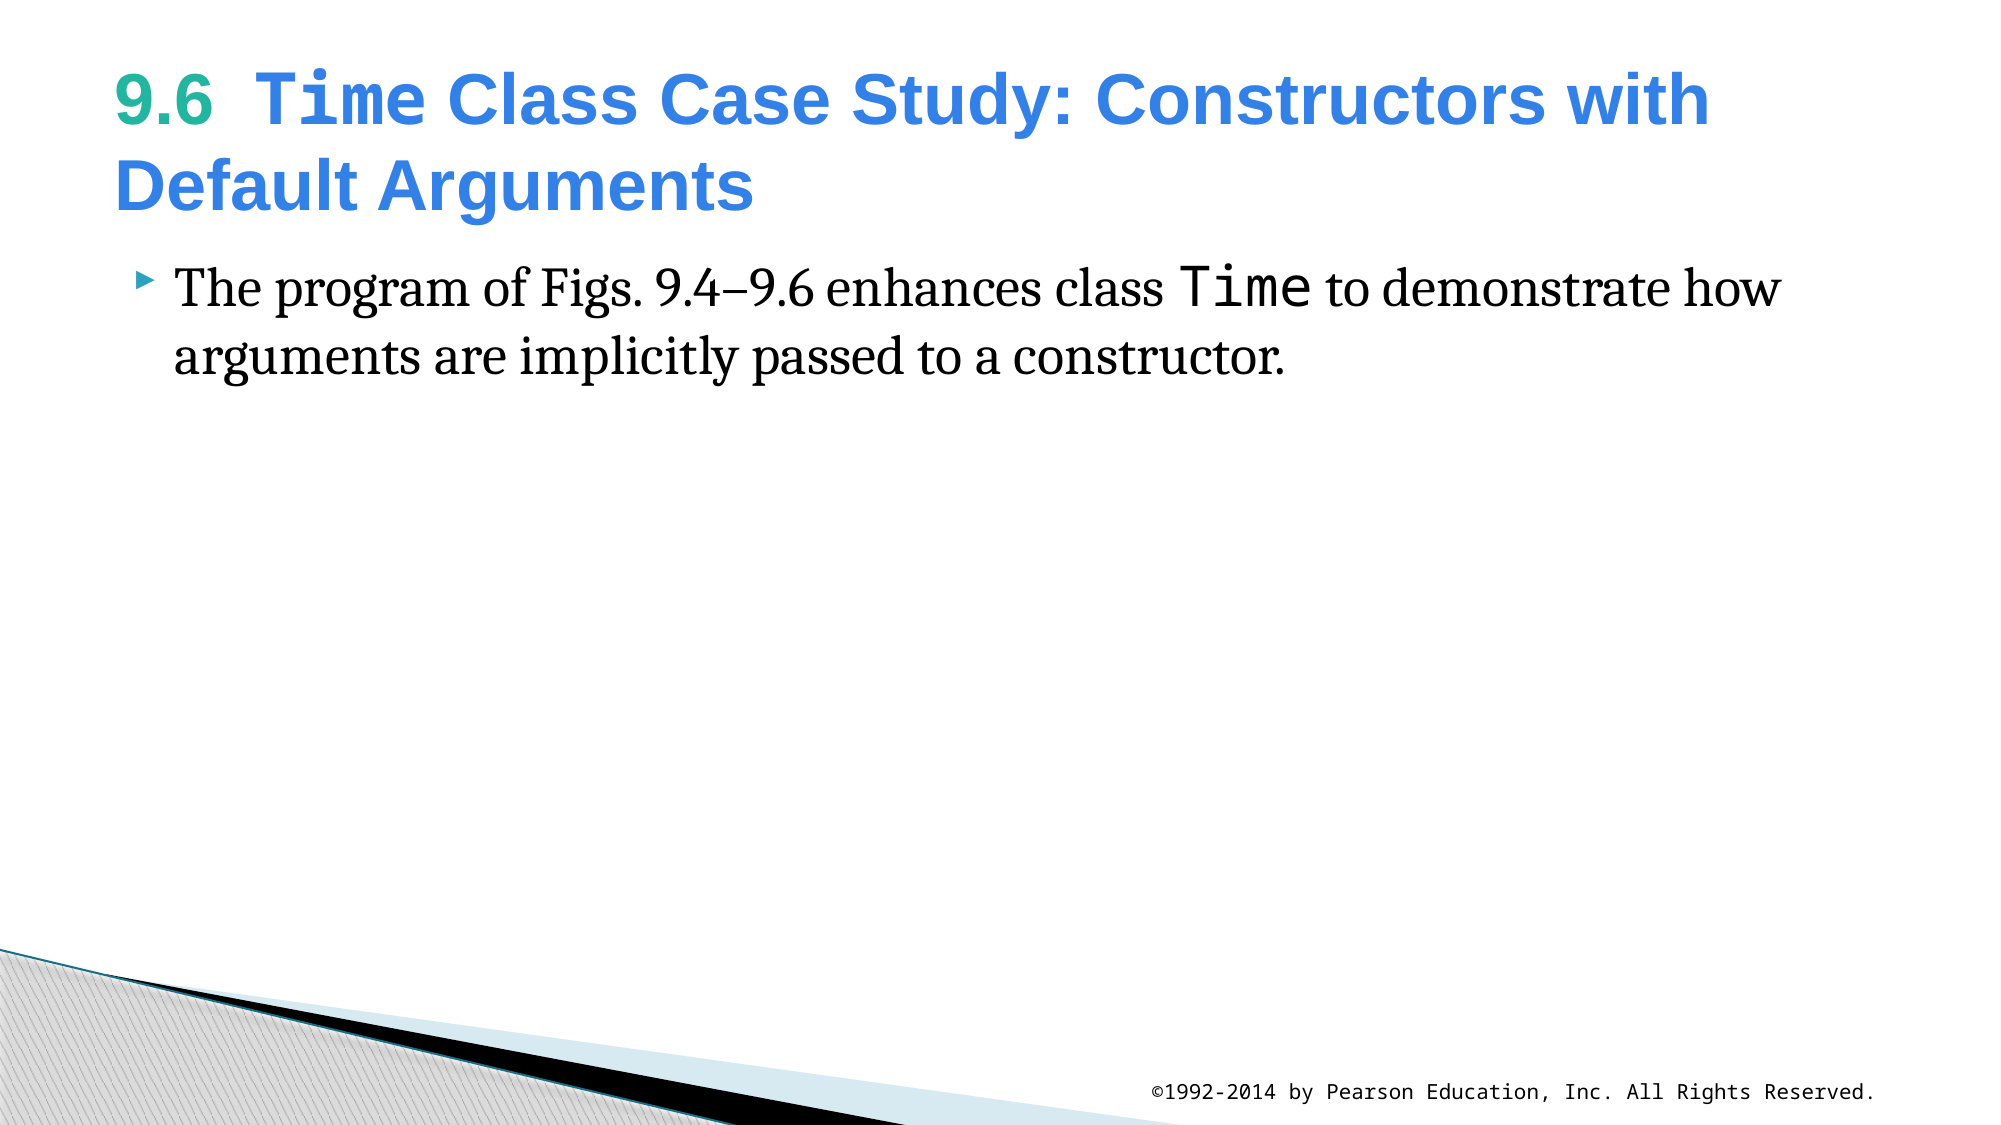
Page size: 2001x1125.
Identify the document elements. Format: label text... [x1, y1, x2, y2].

footer ©1992-2014 by Pearson Education, Inc. All Rights Reserved. [866, 1051, 1892, 1112]
list The program of Figs. 9.4–9.6 enhances class Time to demonstrate how arguments are implicitly passed to a constructor. [99, 242, 1900, 986]
title 9.6 Time Class Case Study: Constructors with Default Arguments [99, 45, 1900, 233]
